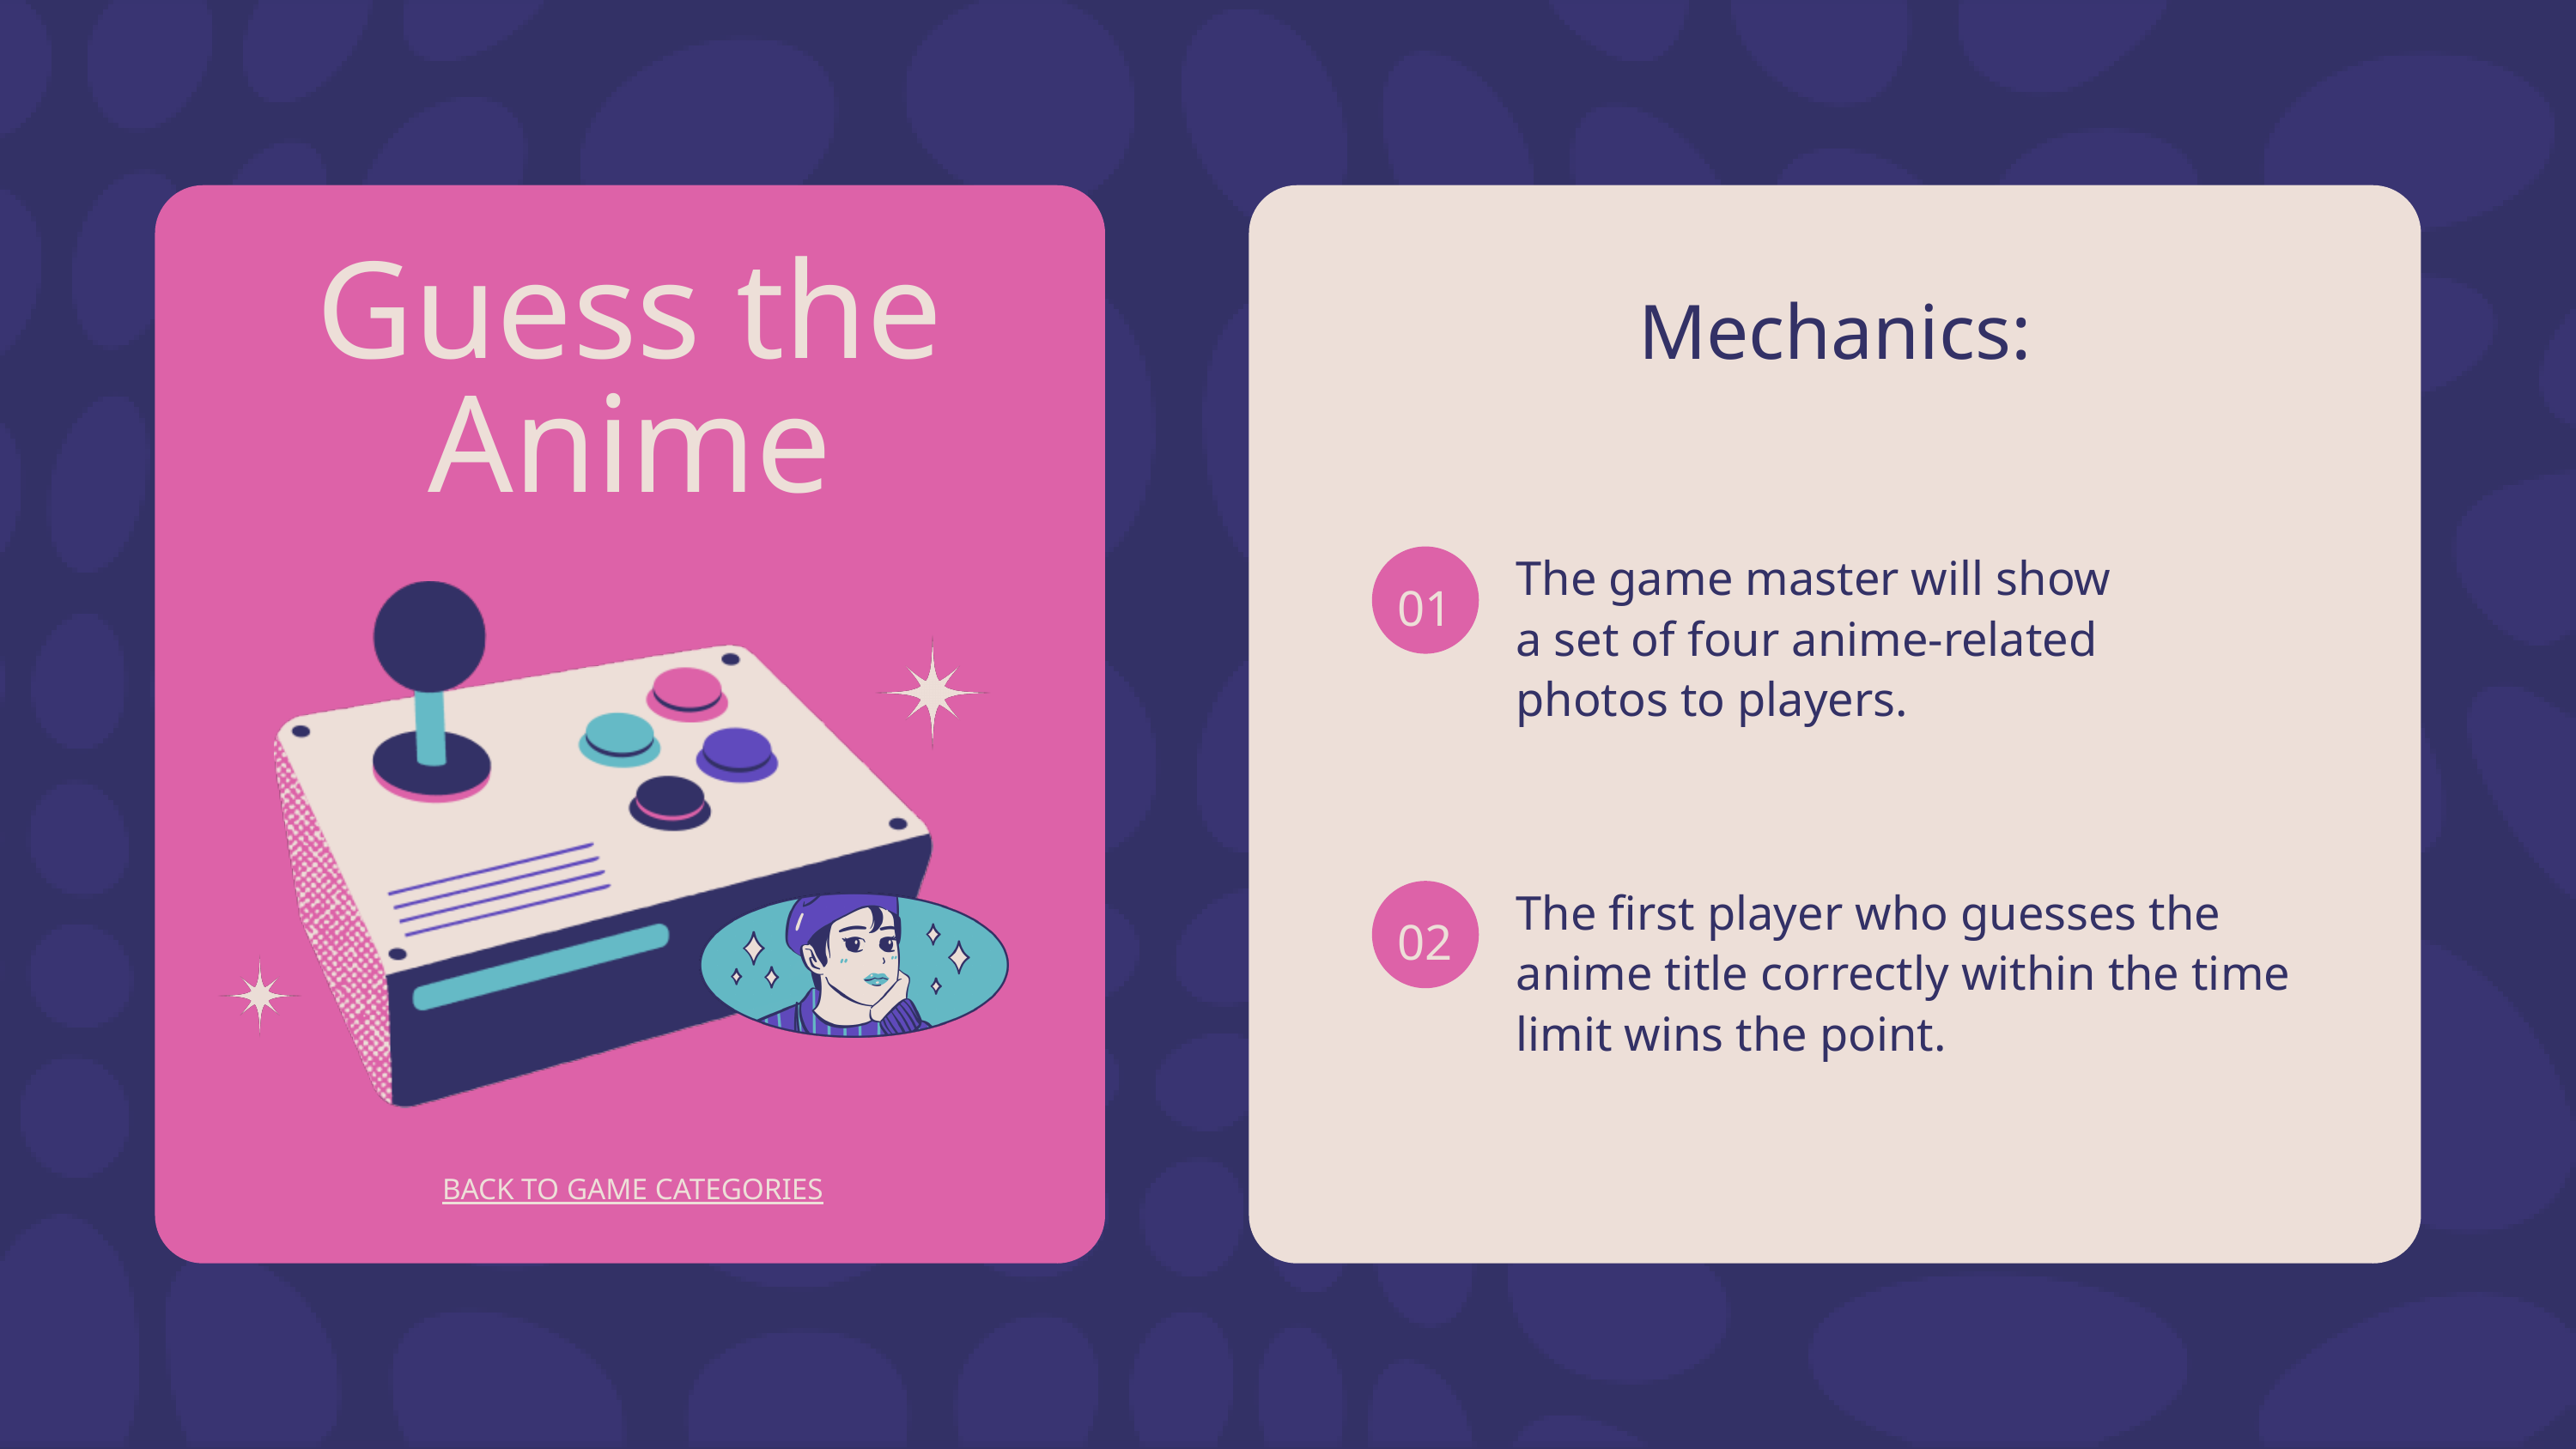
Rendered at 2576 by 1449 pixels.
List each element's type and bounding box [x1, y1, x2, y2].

text_box [1249, 185, 2421, 1264]
text_box [155, 185, 1106, 1264]
text_box [1371, 546, 2299, 724]
text_box [1371, 880, 2299, 1058]
picture [0, 0, 2576, 1447]
